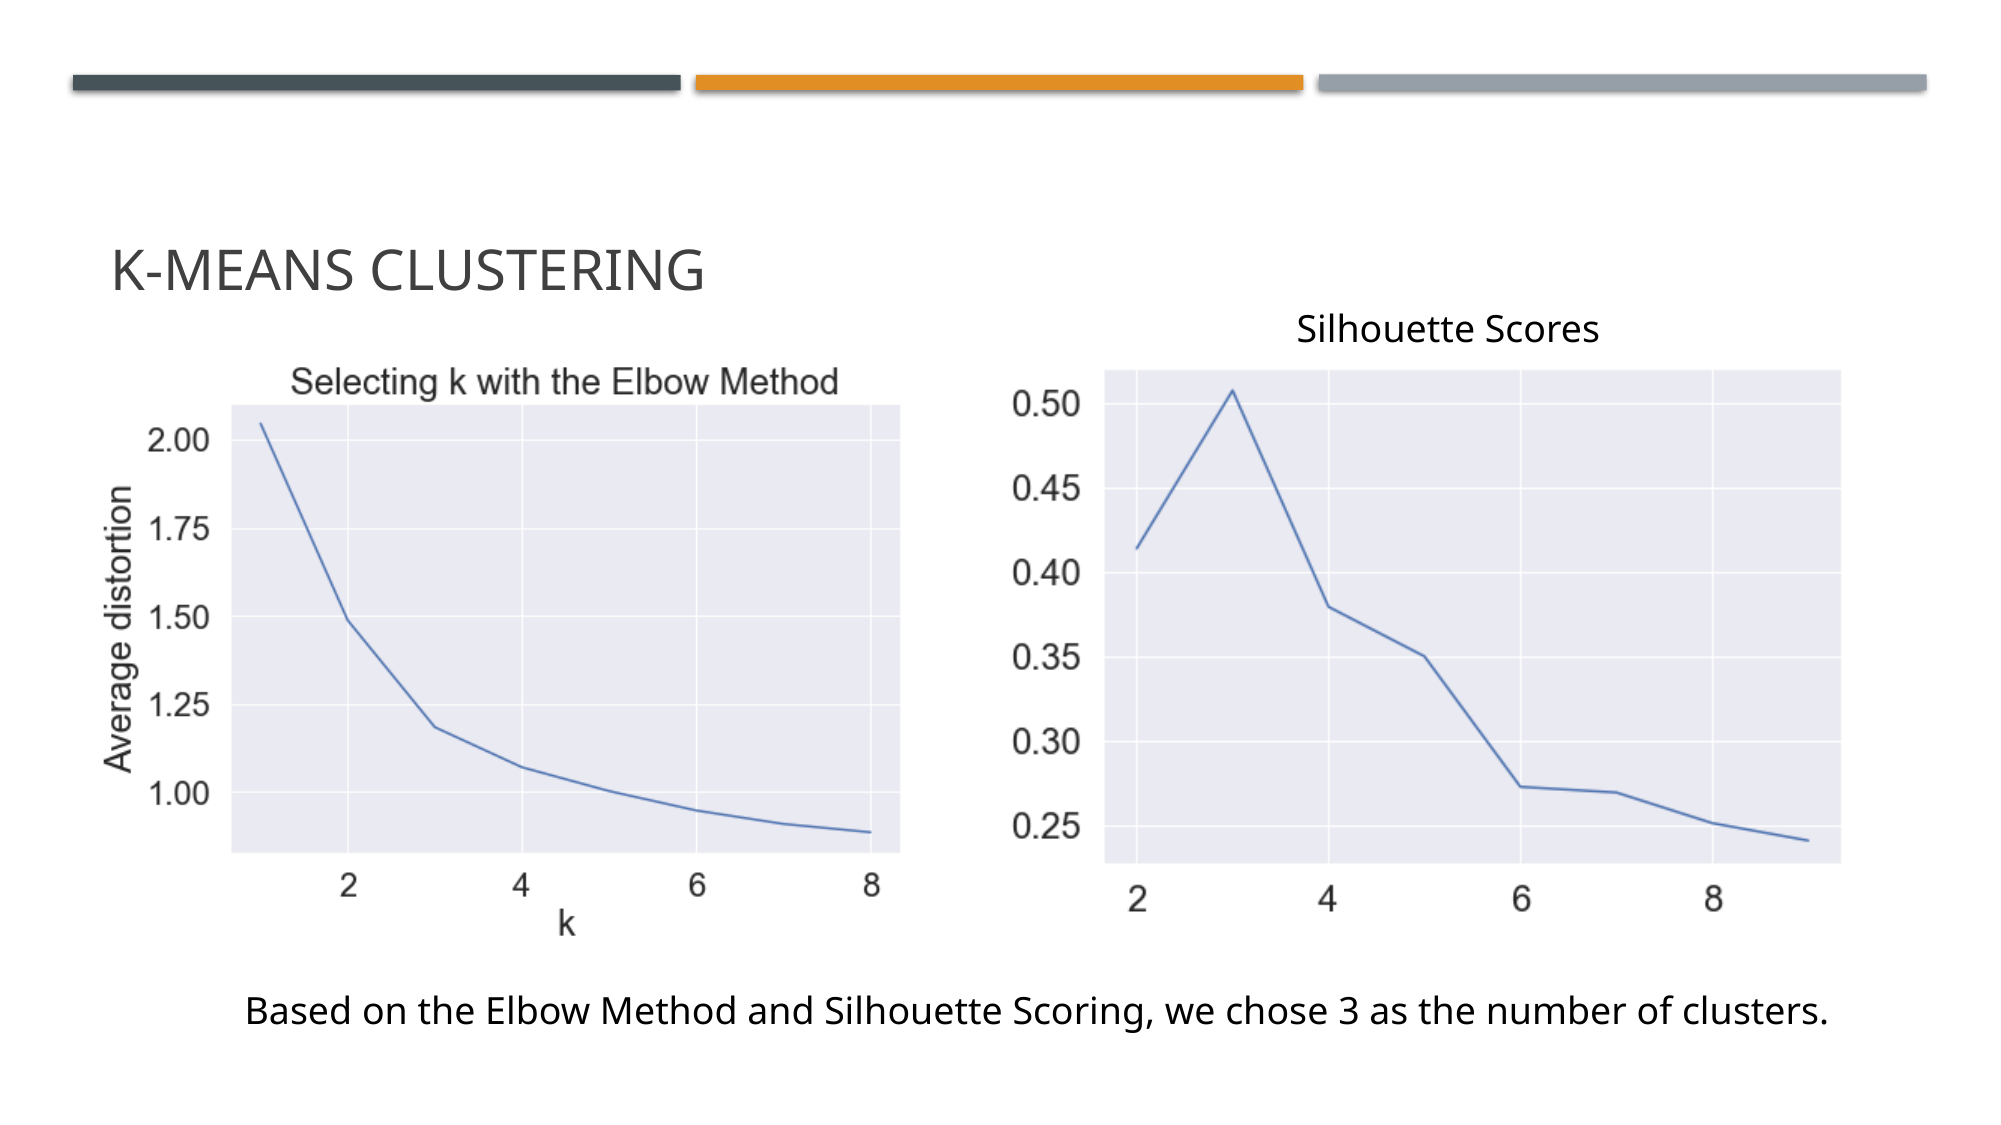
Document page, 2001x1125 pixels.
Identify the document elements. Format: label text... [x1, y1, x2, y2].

text_box Based on the Elbow Method and Silhouette Scoring, we chose 3 as the number of clusters. [229, 979, 1846, 1040]
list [94, 357, 912, 955]
title K-Means Clustering [95, 115, 1905, 311]
text_box Silhouette Scores [1281, 297, 1616, 355]
picture [999, 357, 1854, 930]
